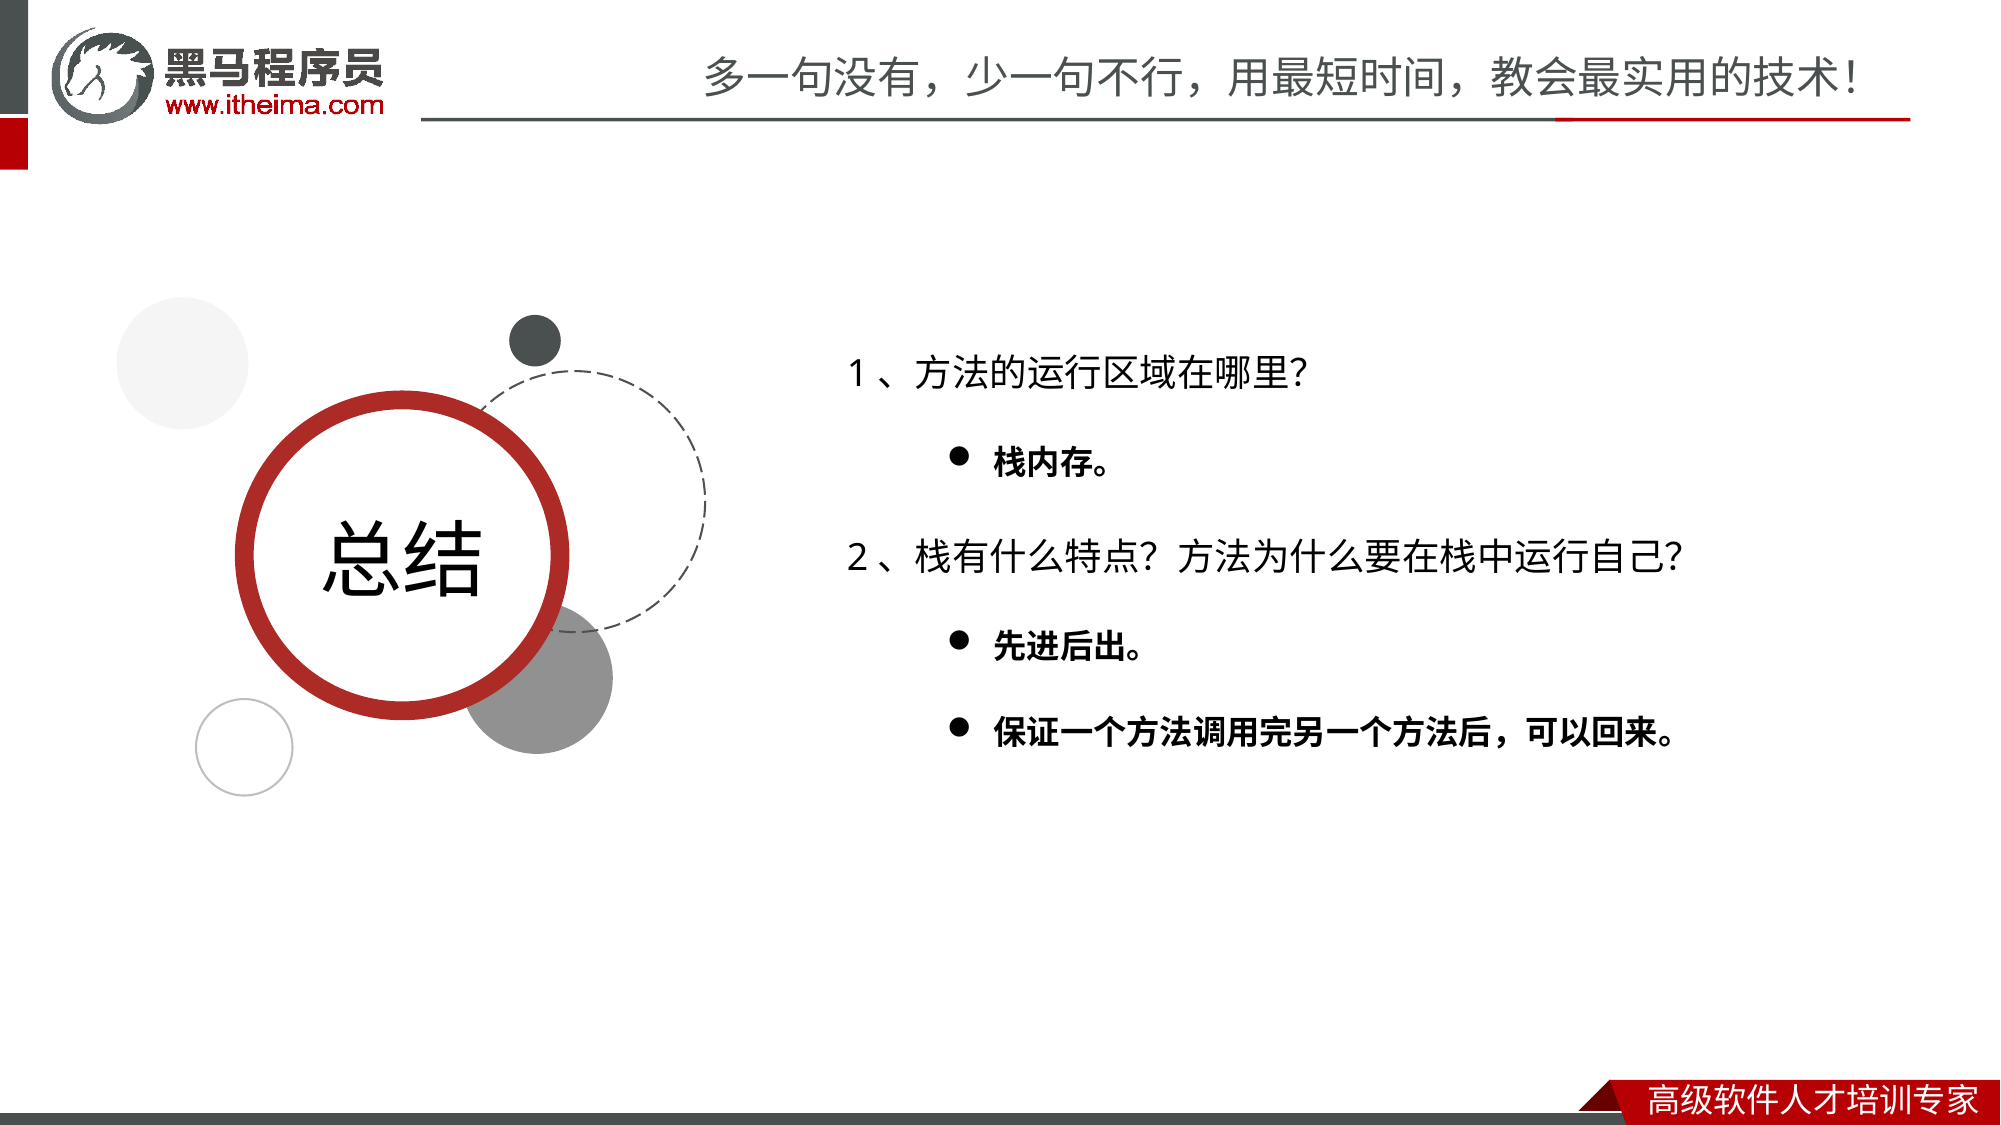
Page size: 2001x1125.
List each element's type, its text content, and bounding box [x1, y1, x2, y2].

picture [50, 26, 384, 125]
list 1、方法的运行区域在哪里？ 栈内存。 2、栈有什么特点？方法为什么要在栈中运行自己？ 先进后出。 保证一个方法调用完另一个方法后，可以回来。 [832, 418, 1778, 707]
